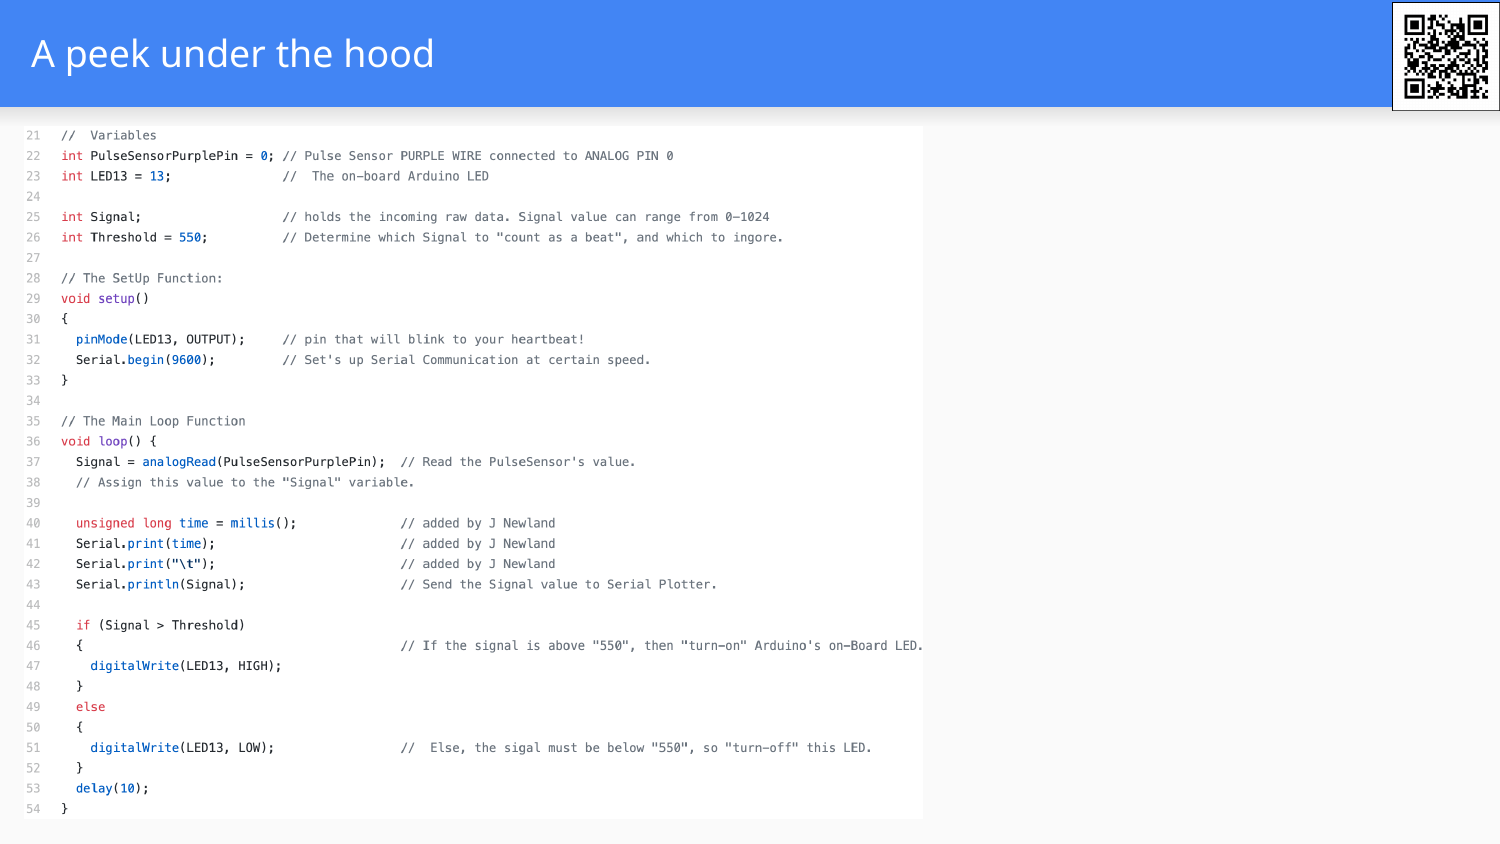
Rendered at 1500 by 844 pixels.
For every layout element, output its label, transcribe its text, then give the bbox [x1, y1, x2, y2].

picture [1392, 2, 1500, 111]
title A peek under the hood [16, 2, 1390, 102]
picture [24, 126, 923, 819]
